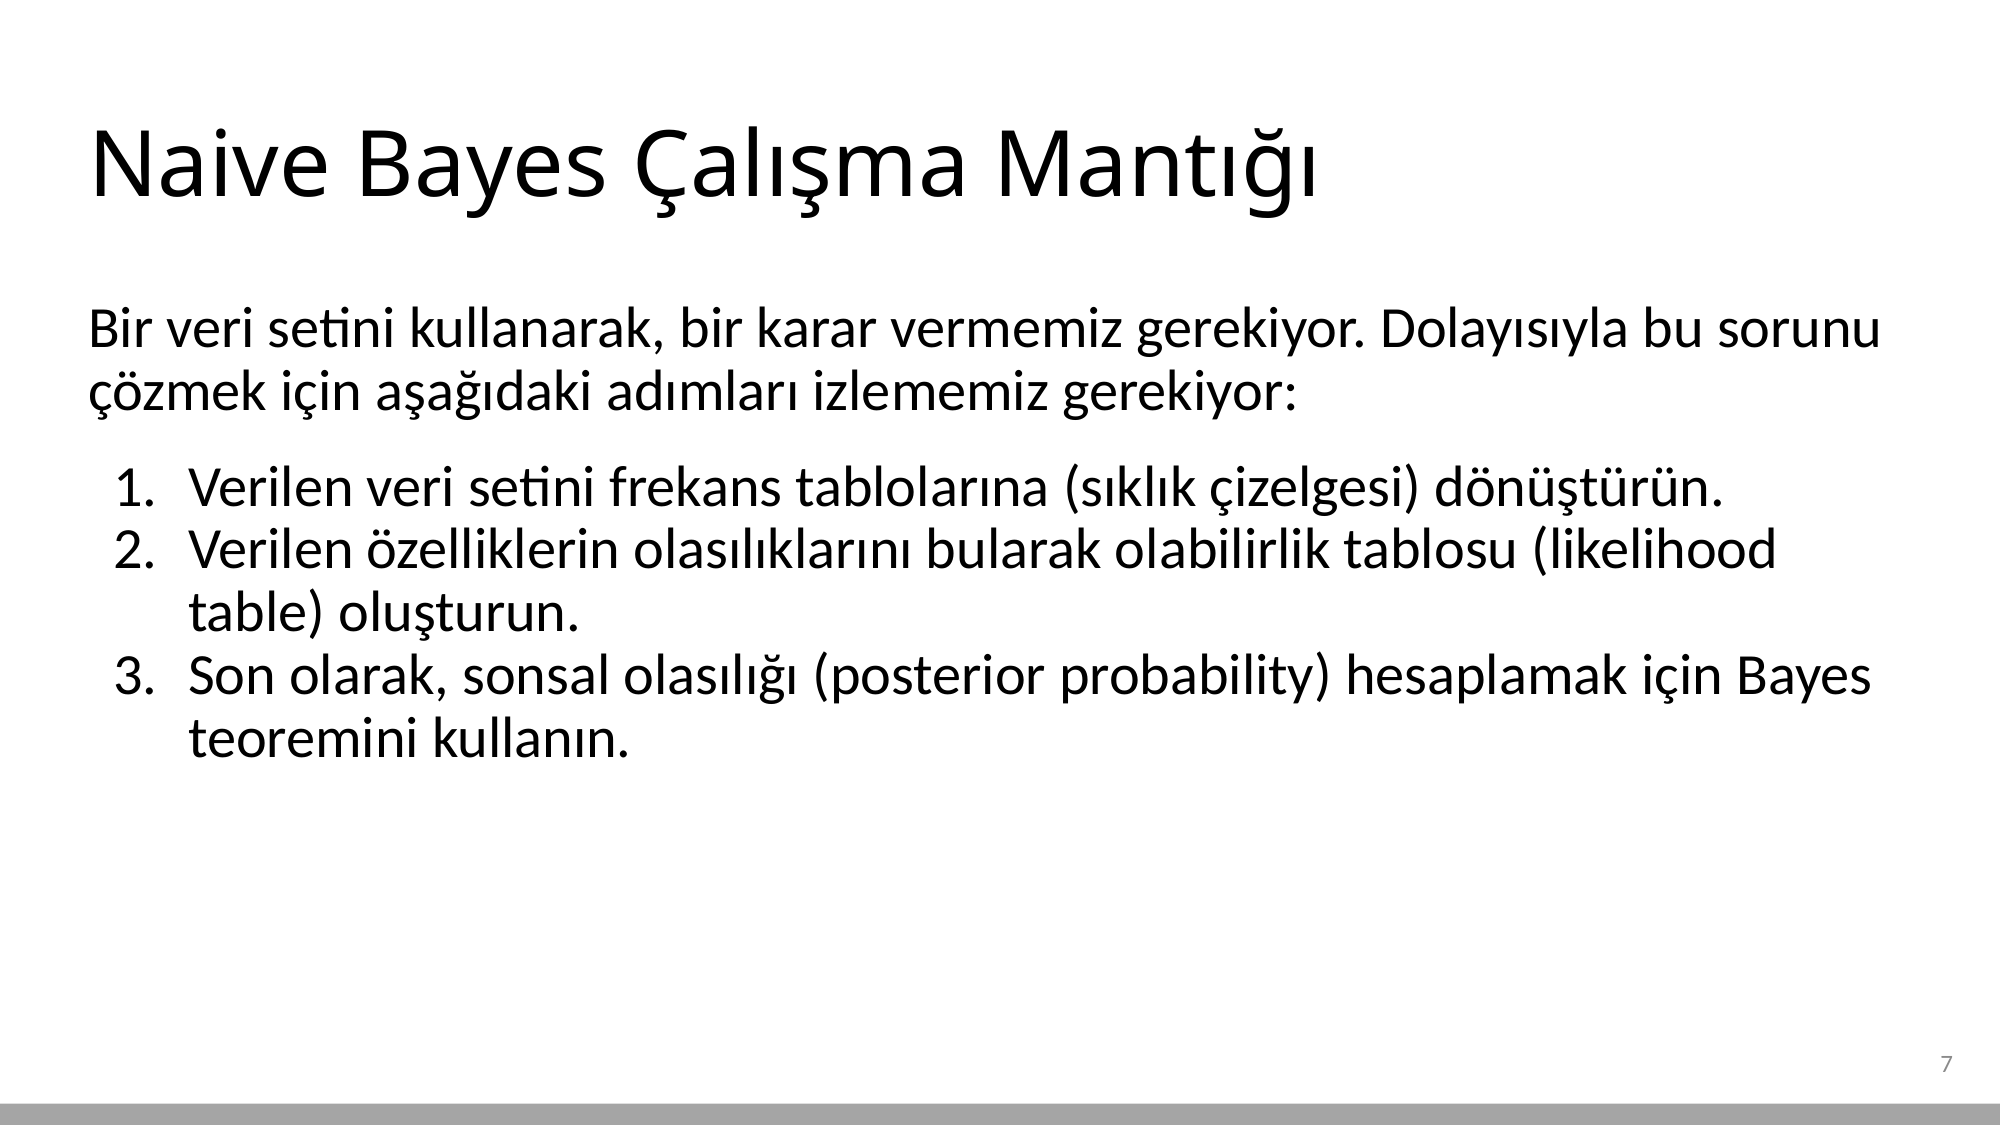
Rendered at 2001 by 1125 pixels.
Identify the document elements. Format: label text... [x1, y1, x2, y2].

title Naive Bayes Çalışma Mantığı [68, 97, 1932, 252]
list Bir veri setini kullanarak, bir karar vermemiz gerekiyor. Dolayısıyla bu sorunu çözmek için aşağıdaki adımları izlememiz gerekiyor: Verilen veri setini frekans tablolarına (sıklık çizelgesi) dönüştürün. Verilen özelliklerin olasılıklarını bularak olabilirlik tablosu (likelihood table) oluşturun. Son olarak, sonsal olasılığı (posterior probability) hesaplamak için Bayes teoremini kullanın. [68, 276, 1932, 1000]
slide_number 7 [1853, 1019, 1974, 1106]
